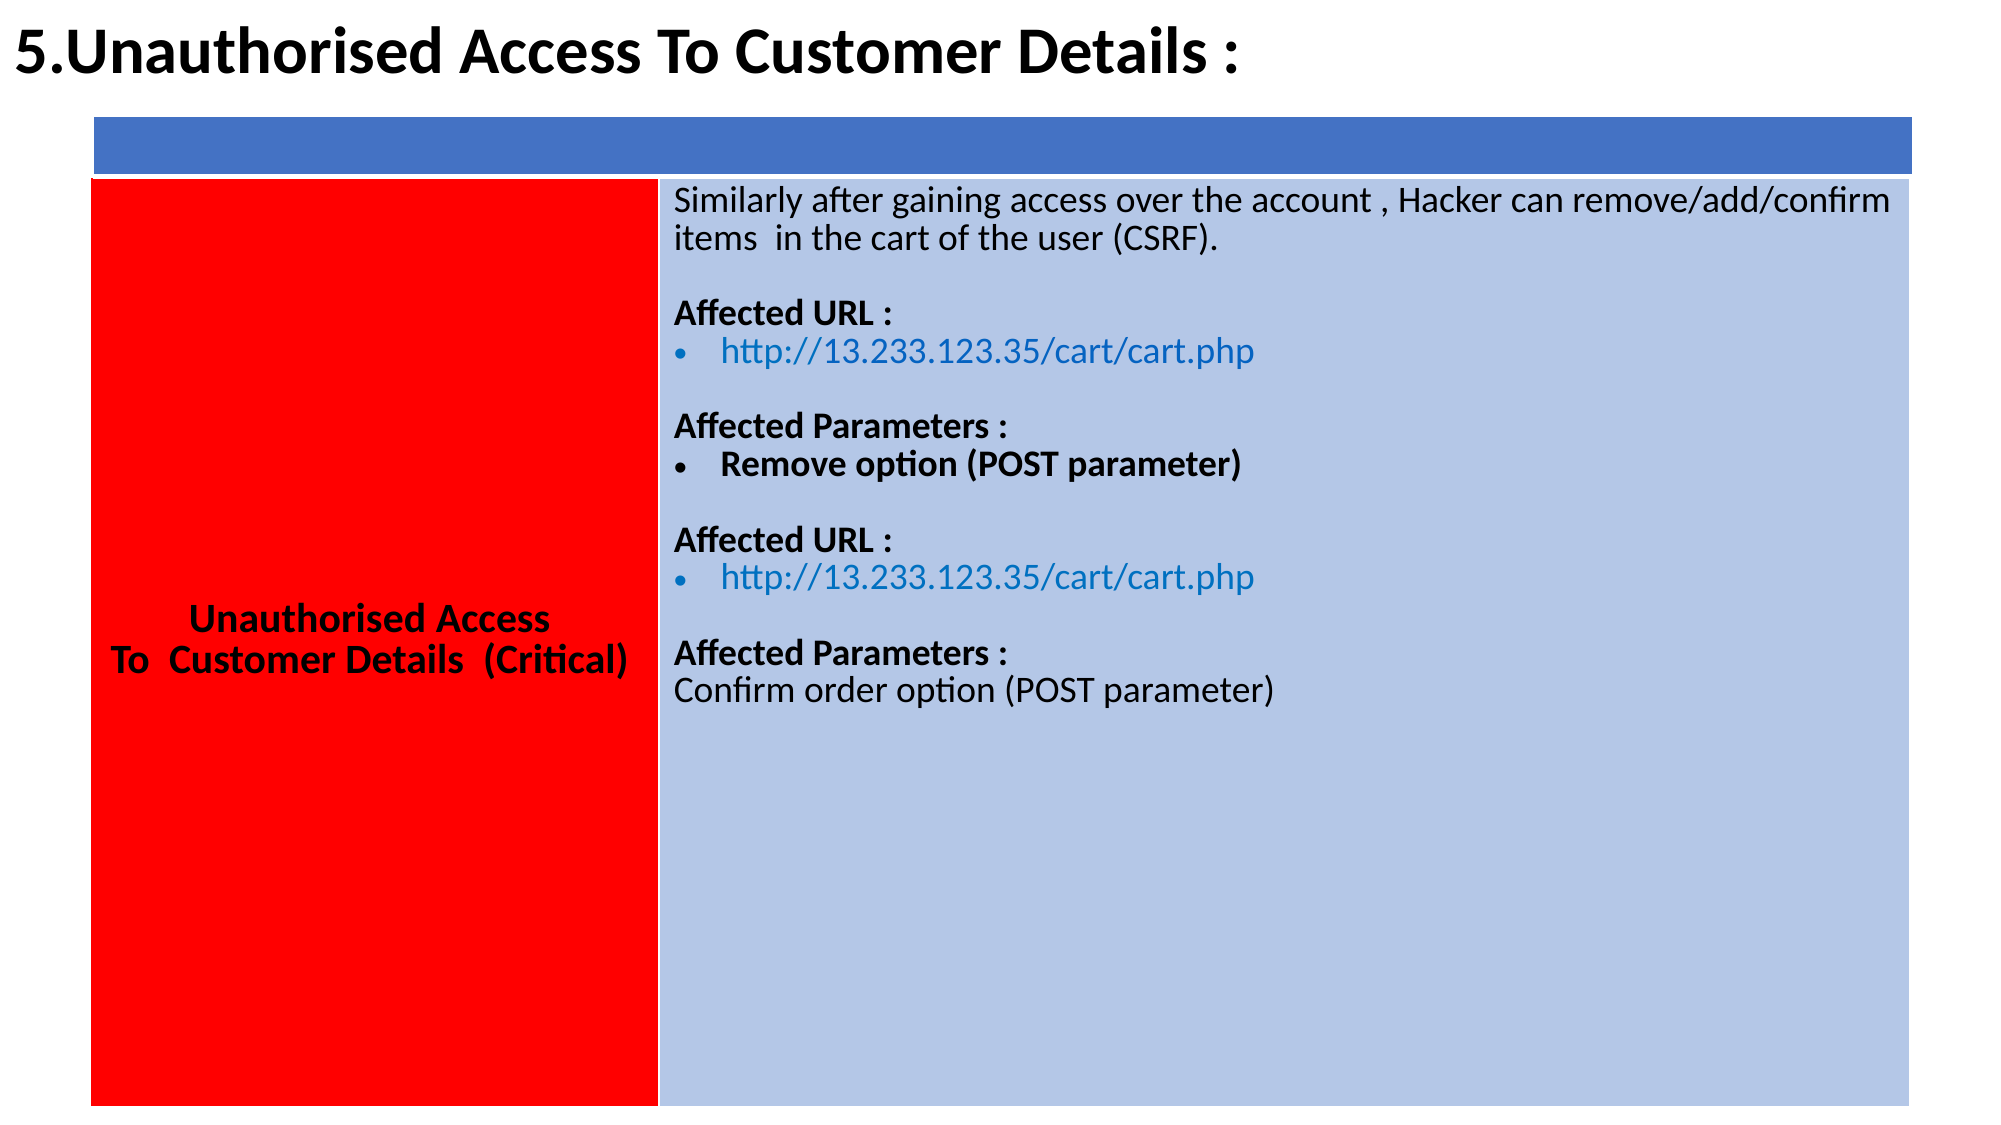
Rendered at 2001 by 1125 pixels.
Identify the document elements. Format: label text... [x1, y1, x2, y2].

table_header Similarly after gaining access over the account , Hacker can remove/add/confirm items in the cart of the user (CSRF). Affected URL : http://13.233.123.35/cart/cart.php Affected Parameters : Remove option (POST parameter) Affected URL : http://13.233.123.35/cart/cart.php Affected Parameters : Confirm order option (POST parameter) [660, 179, 1909, 1106]
text_box 5.Unauthorised Access To Customer Details : [0, 0, 2000, 175]
table_header Unauthorised Access To Customer Details (Critical) [91, 178, 658, 1106]
table_header [94, 117, 1912, 174]
